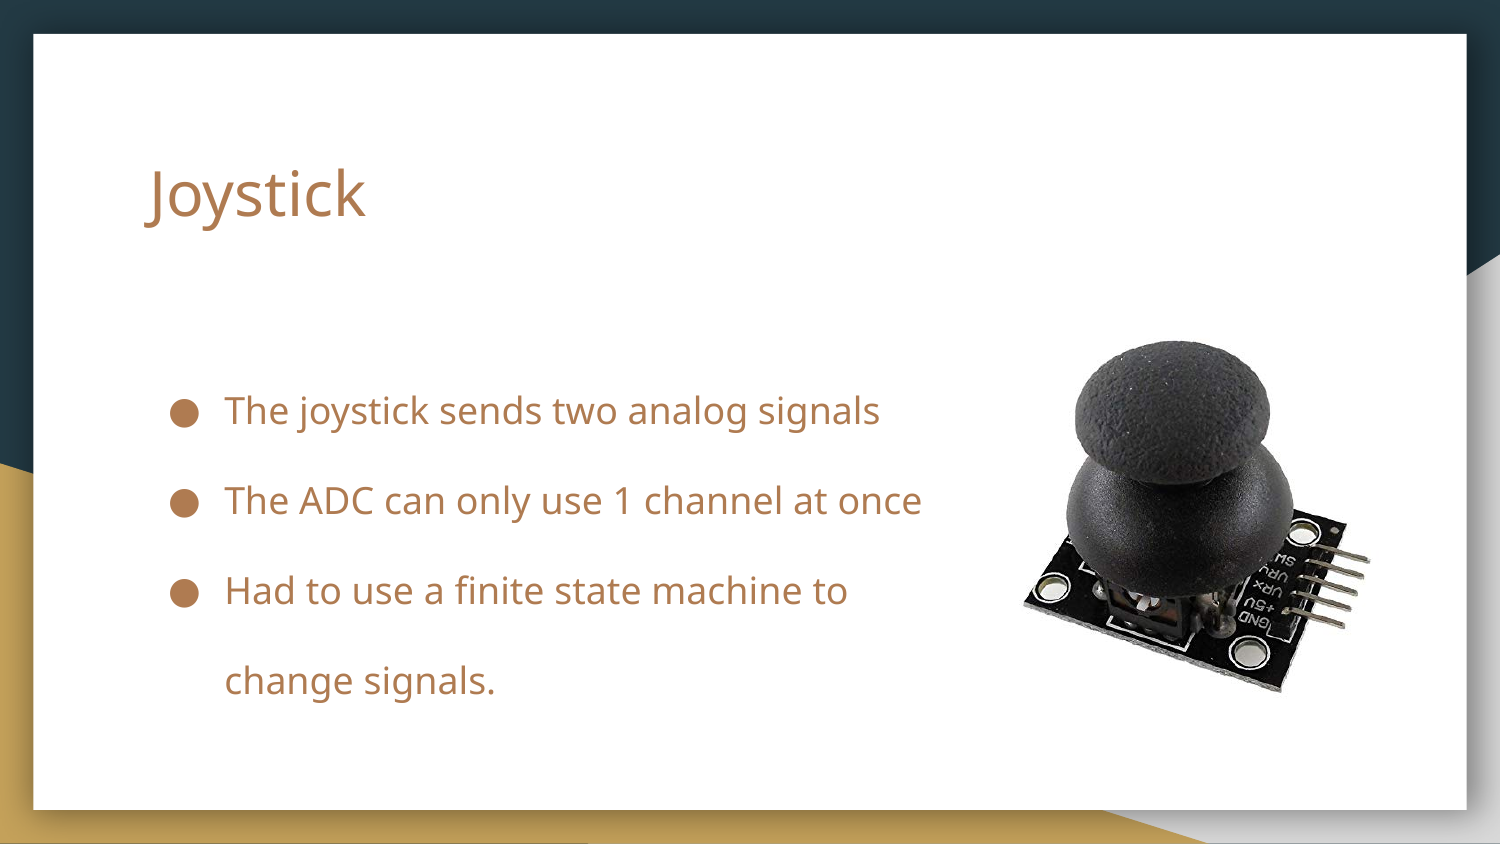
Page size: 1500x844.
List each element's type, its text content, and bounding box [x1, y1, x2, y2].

list The joystick sends two analog signals The ADC can only use 1 channel at once Had to use a finite state machine to change signals. [134, 326, 963, 729]
picture [969, 295, 1412, 738]
title Joystick [134, 138, 1366, 296]
